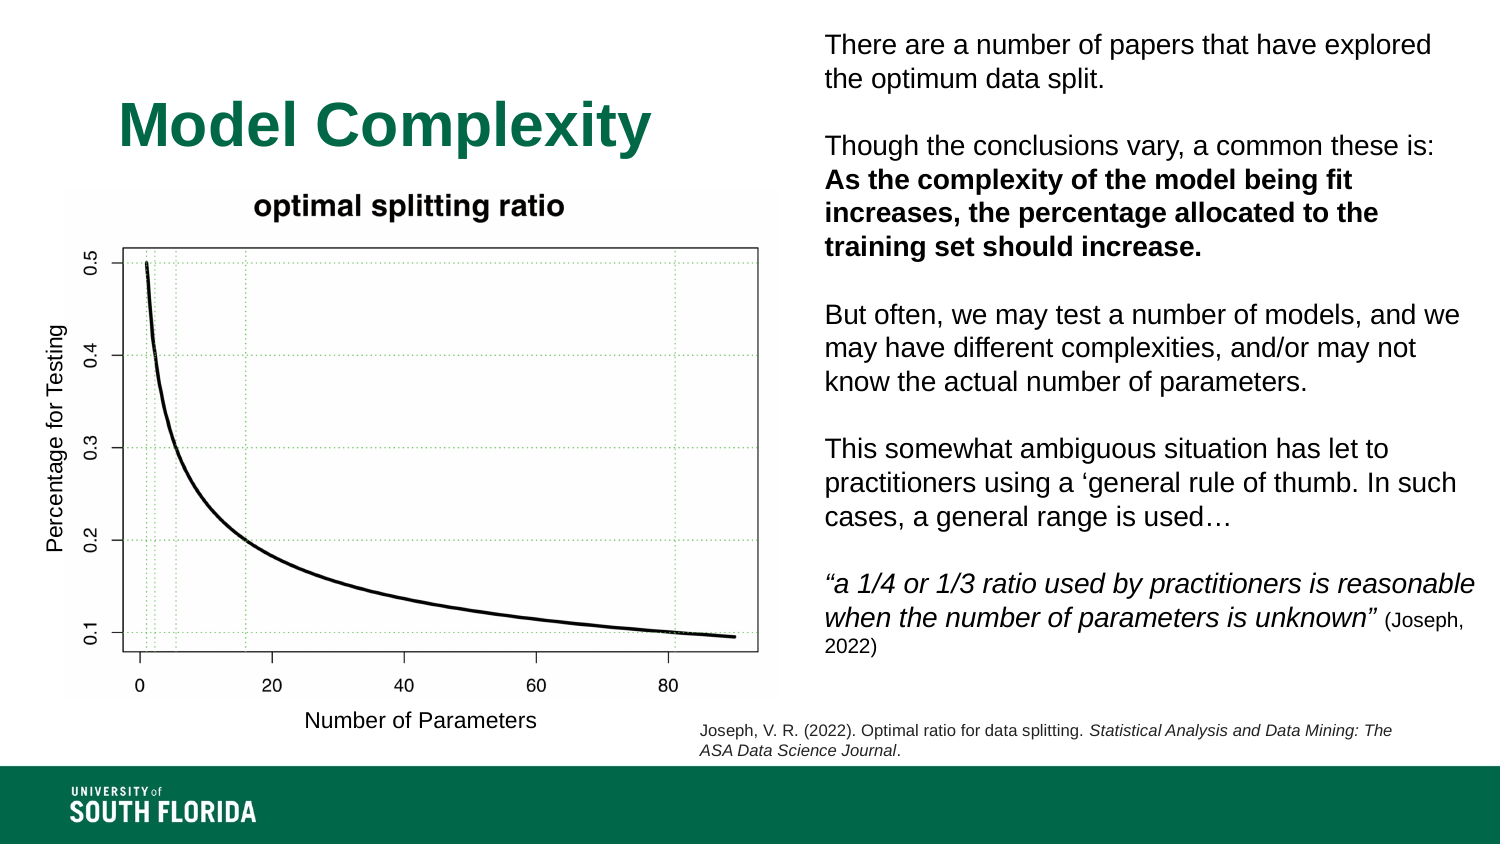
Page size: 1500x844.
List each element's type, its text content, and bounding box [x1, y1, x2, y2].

text_box Percentage for Testing [32, 309, 64, 569]
picture [0, 0, 1500, 844]
text_box Joseph, V. R. (2022). Optimal ratio for data splitting. Statistical Analysis and Data Mining: The ASA Data Science Journal. [684, 712, 1435, 768]
text_box There are a number of papers that have explored the optimum data split. Though the conclusions vary, a common these is: As the complexity of the model being fit increases, the percentage allocated to the training set should increase. But often, we may test a number of models, and we may have different complexities, and/or may not know the actual number of parameters. This somewhat ambiguous situation has let to practitioners using a ‘general rule of thumb. In such cases, a general range is used… “a 1/4 or 1/3 ratio used by practitioners is reasonable when the number of parameters is unknown” (Joseph, 2022) [809, 18, 1493, 767]
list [64, 190, 778, 698]
title Model Complexity [103, 44, 809, 208]
text_box Number of Parameters [289, 698, 553, 740]
